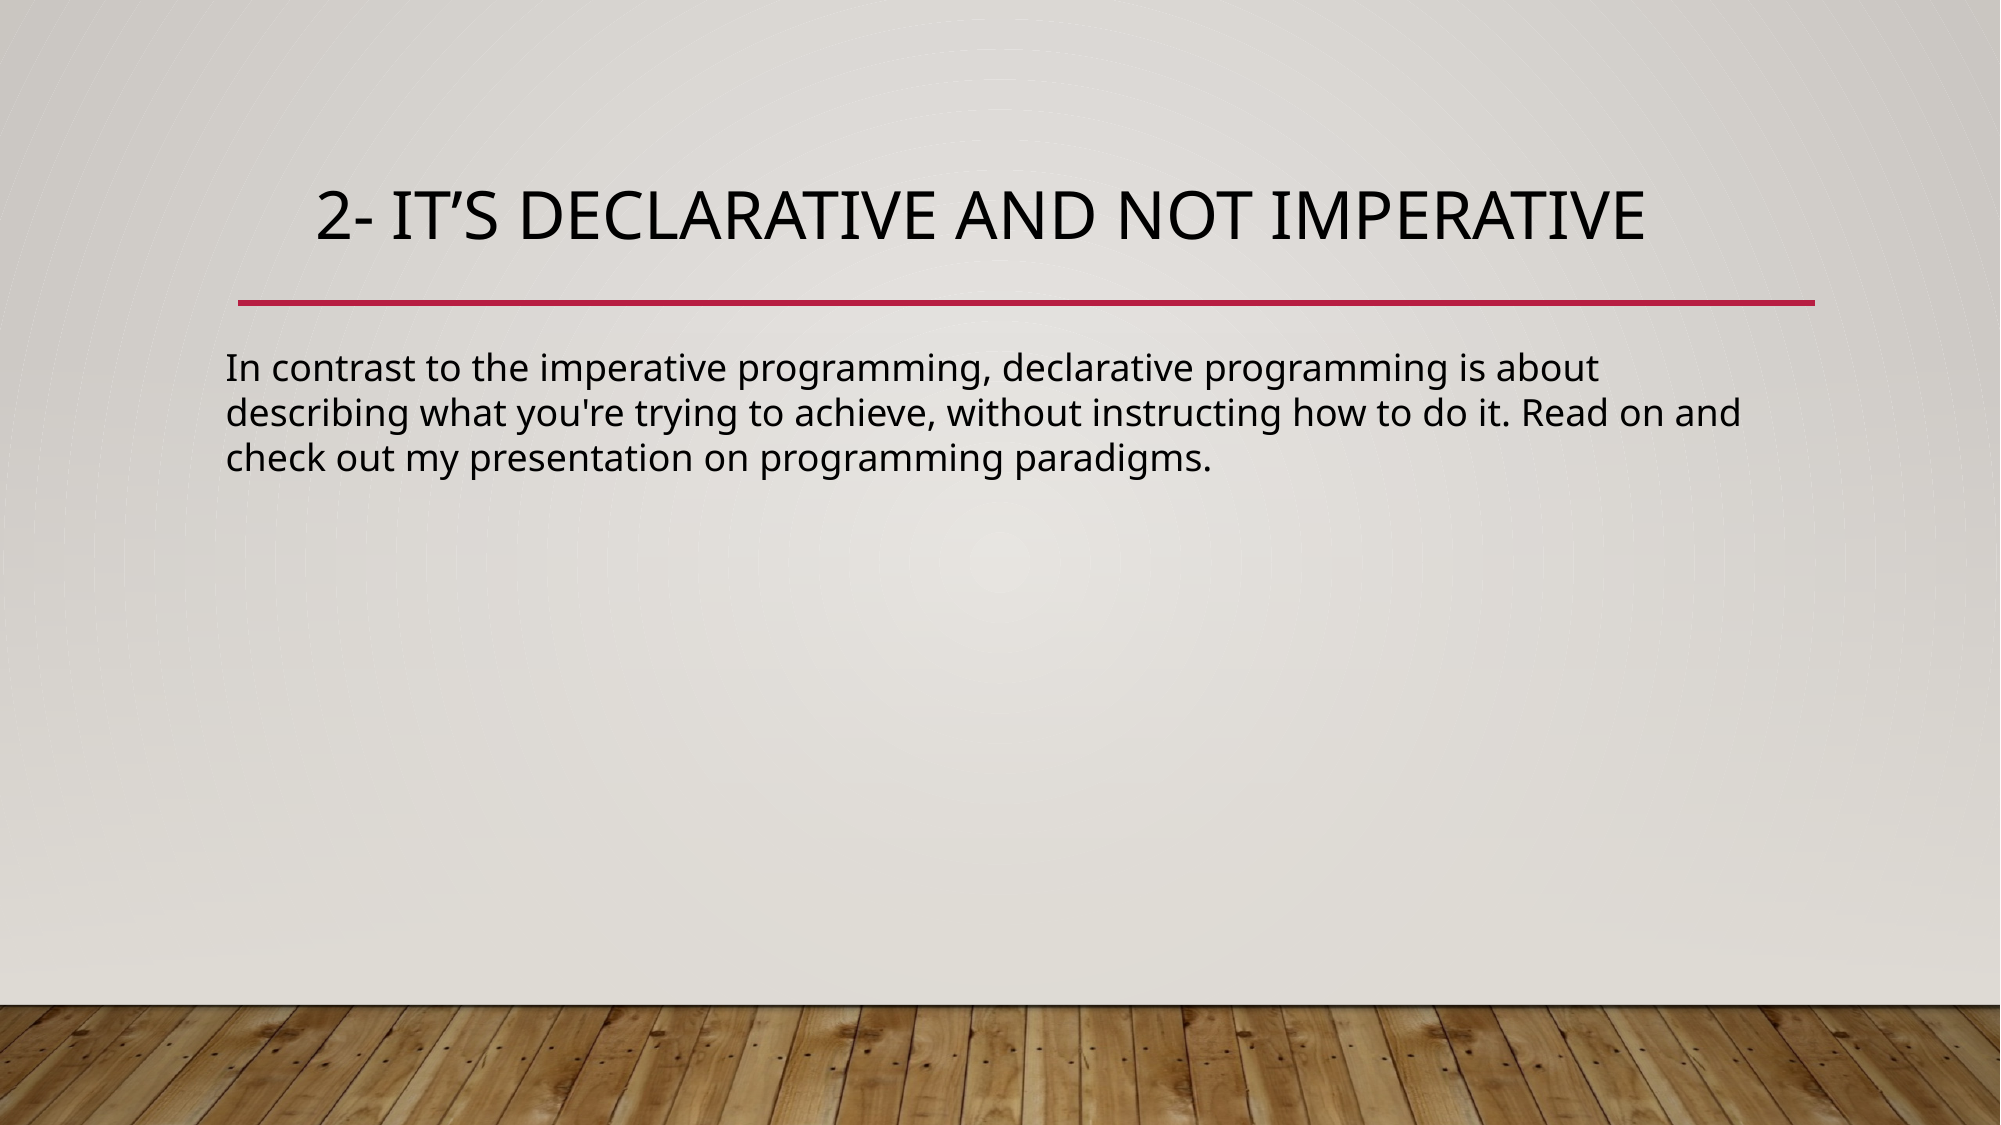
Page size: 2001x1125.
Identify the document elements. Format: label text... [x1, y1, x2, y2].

text_box In contrast to the imperative programming, declarative programming is about describing what you're trying to achieve, without instructing how to do it. Read on and check out my presentation on programming paradigms. [210, 336, 1769, 577]
picture [0, 1005, 2000, 1125]
title 2- It’s Declarative and not Imperative [300, 174, 1876, 347]
